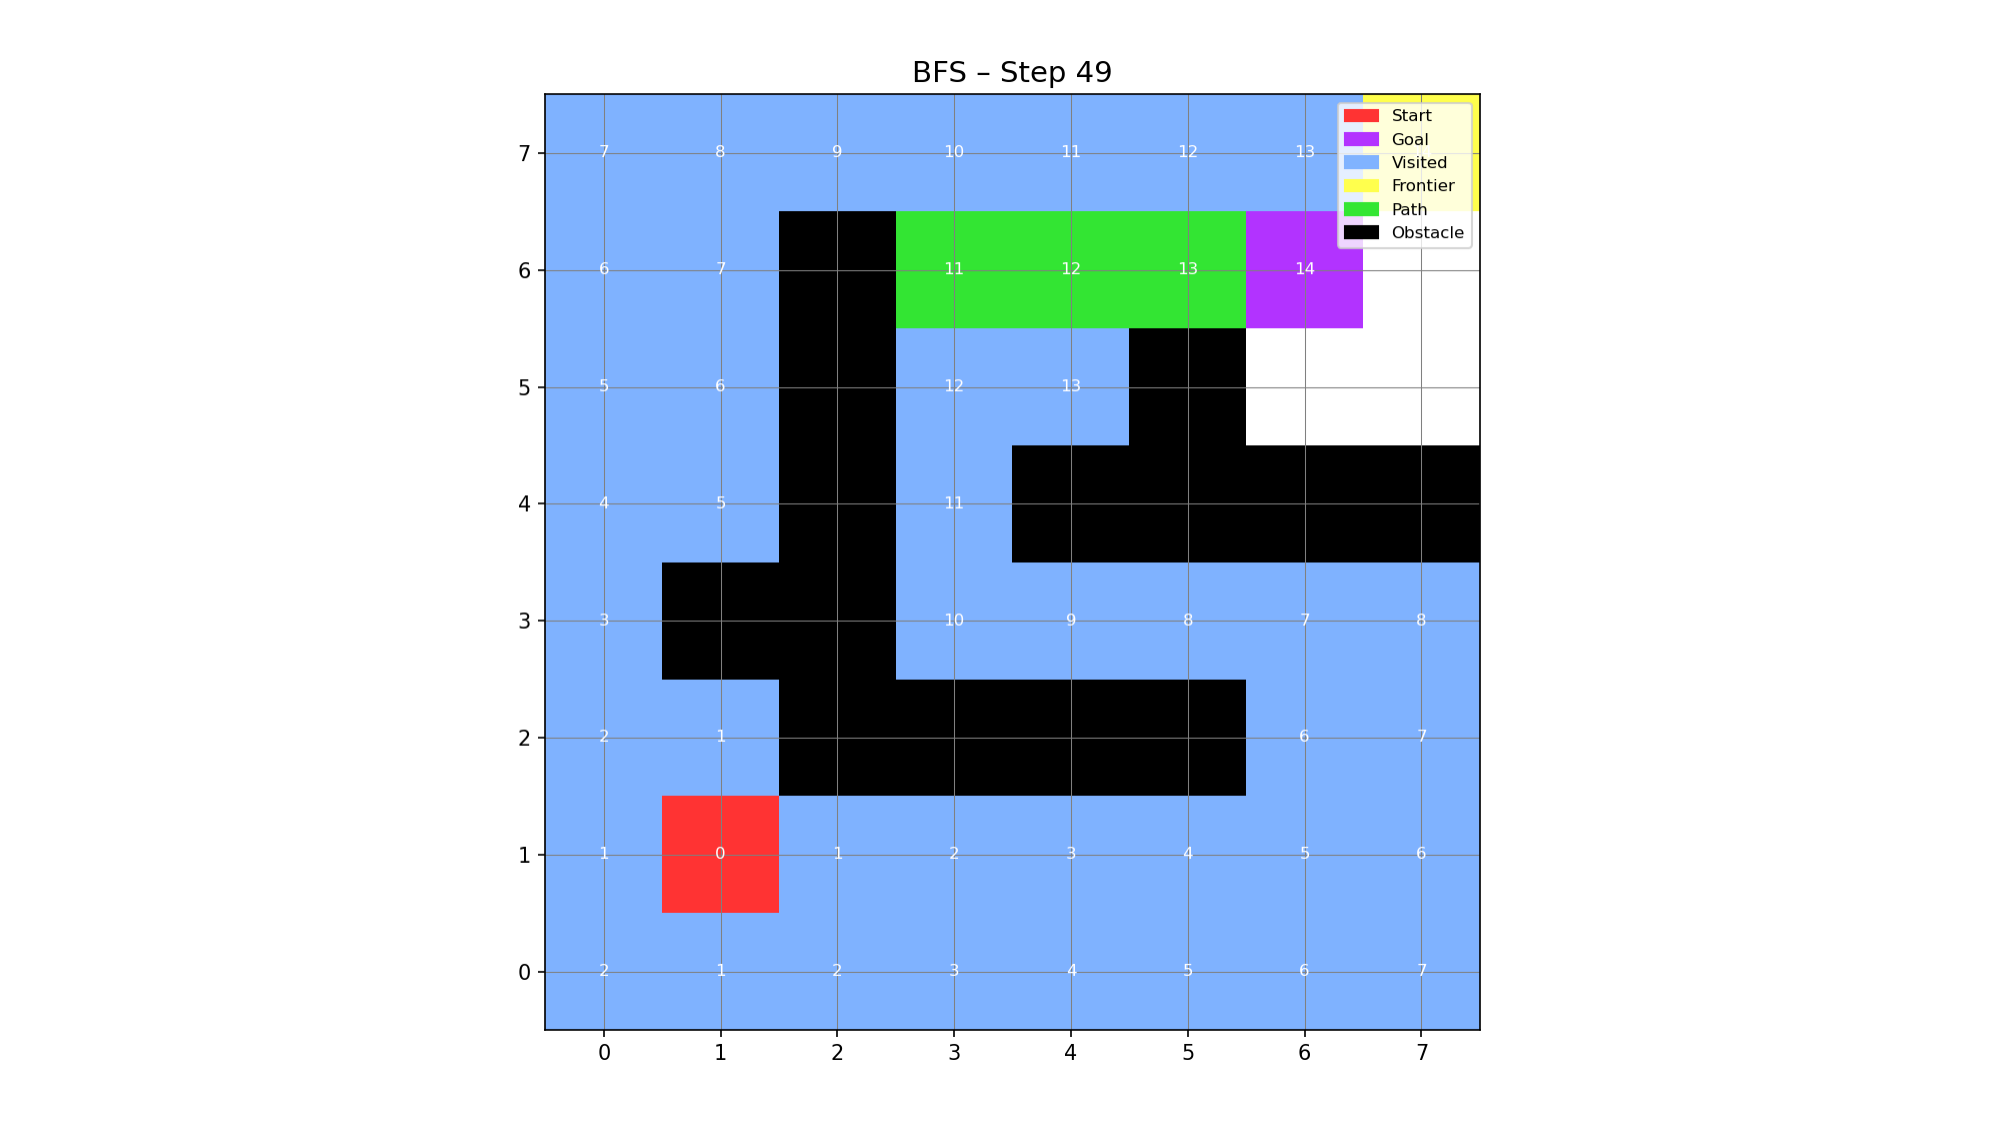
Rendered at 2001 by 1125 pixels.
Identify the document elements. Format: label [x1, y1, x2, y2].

picture [474, 37, 1526, 1088]
